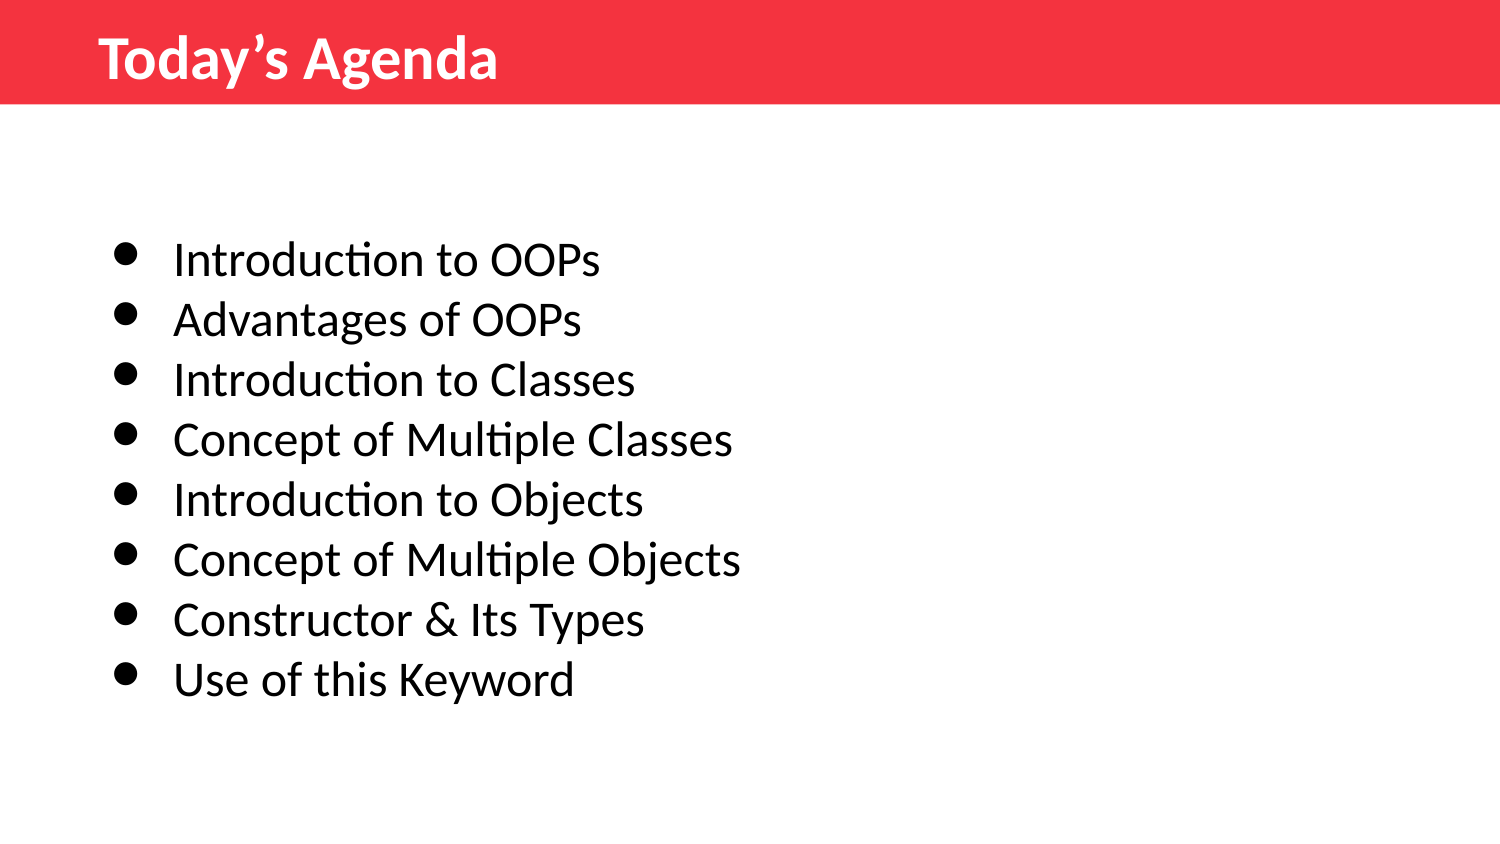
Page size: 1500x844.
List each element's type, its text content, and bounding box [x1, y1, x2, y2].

text_box Today’s Agenda [83, 2, 563, 138]
text_box Introduction to OOPs Advantages of OOPs Introduction to Classes Concept of Multiple Classes Introduction to Objects Concept of Multiple Objects Constructor & Its Types Use of this Keyword [83, 211, 1398, 633]
text_box [0, 0, 1500, 105]
